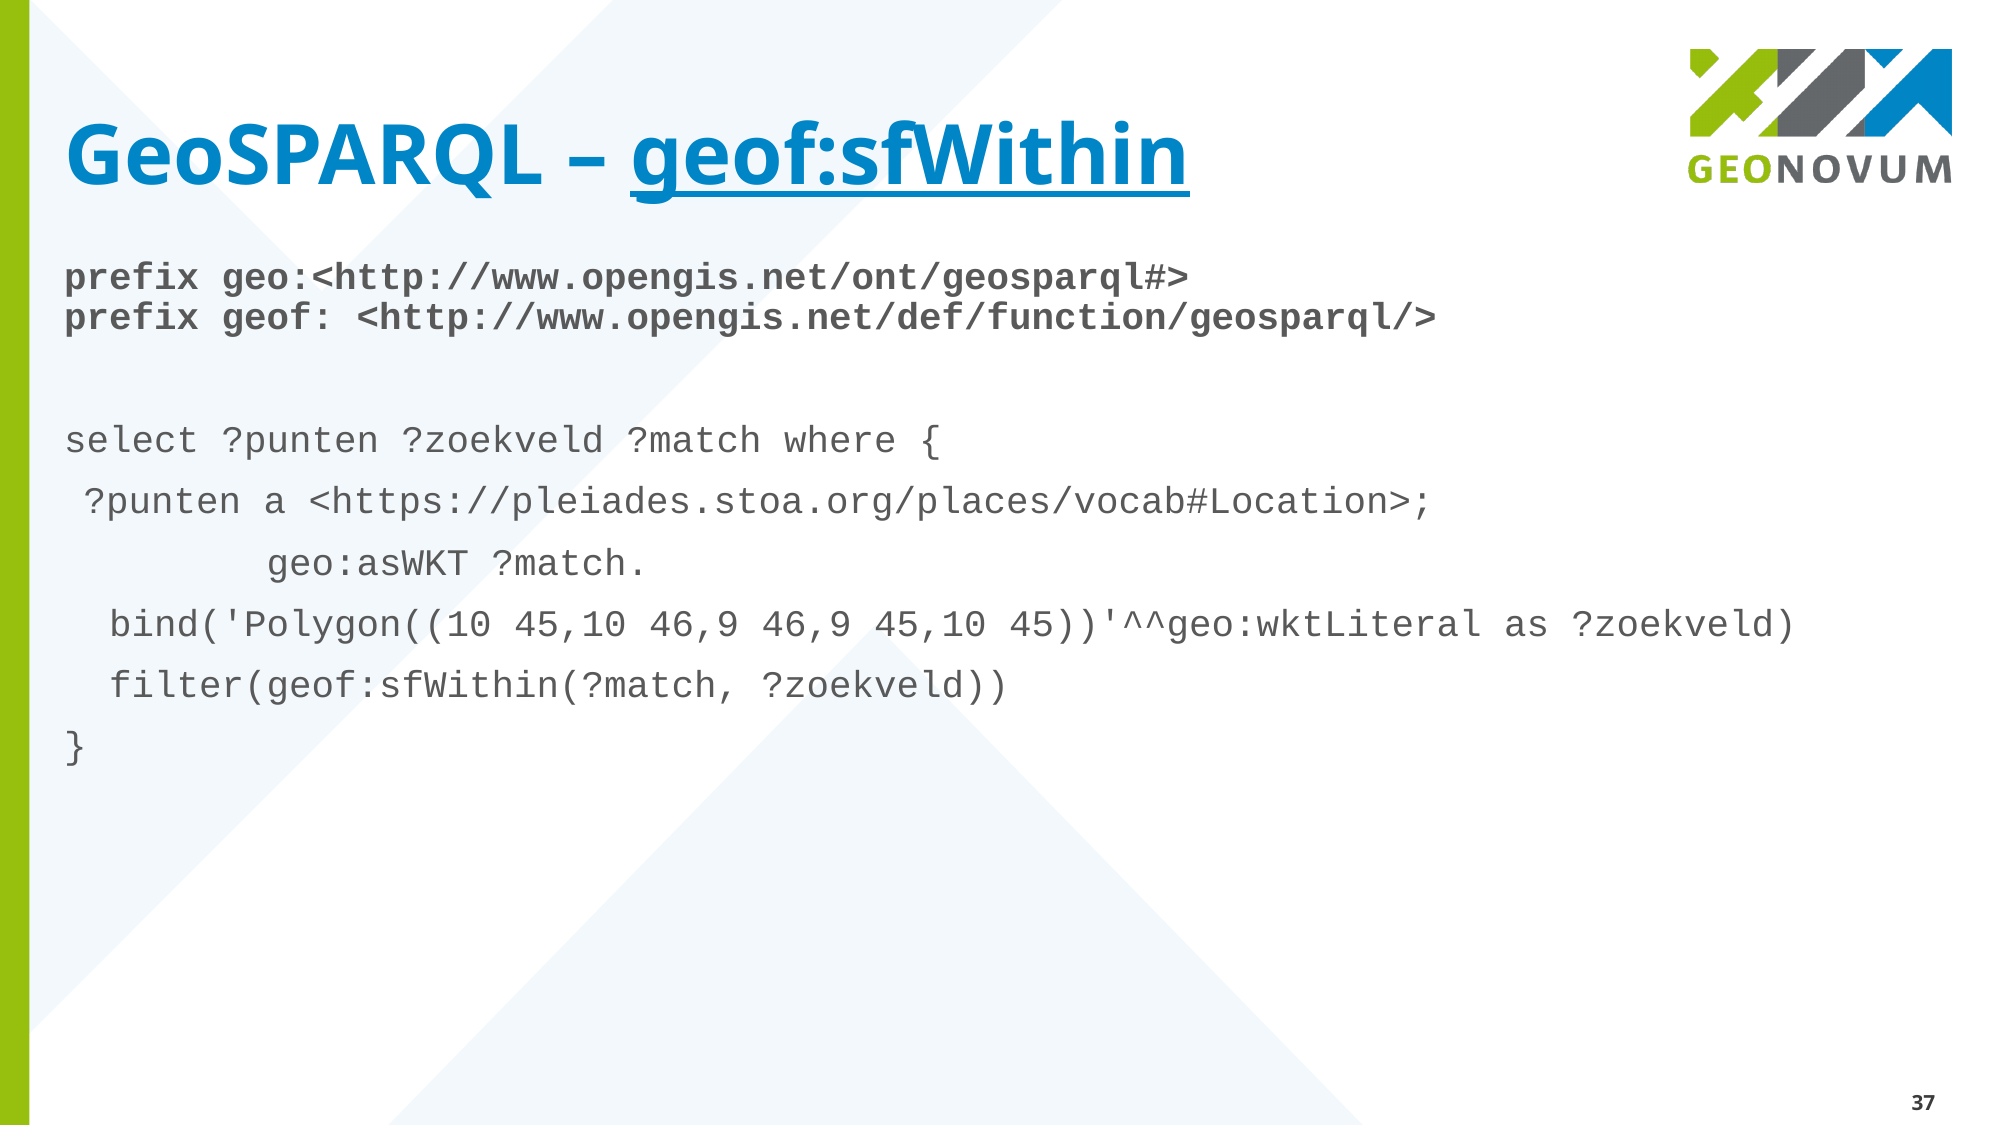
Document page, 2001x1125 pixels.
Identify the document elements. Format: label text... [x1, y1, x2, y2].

list prefix geo:<http://www.opengis.net/ont/geosparql#> prefix geof: <http://www.opengis.net/def/function/geosparql/> select ?punten ?zoekveld ?match where { ?punten a <https://pleiades.stoa.org/places/vocab#Location>; geo:asWKT ?match. bind('Polygon((10 45,10 46,9 46,9 45,10 45))'^^geo:wktLiteral as ?zoekveld) filter(geof:sfWithin(?match, ?zoekveld)) } [49, 249, 1951, 1059]
title GeoSPARQL – geof:sfWithin [49, 0, 1654, 210]
picture [1686, 49, 1955, 186]
slide_number 37 [1824, 1088, 1951, 1120]
